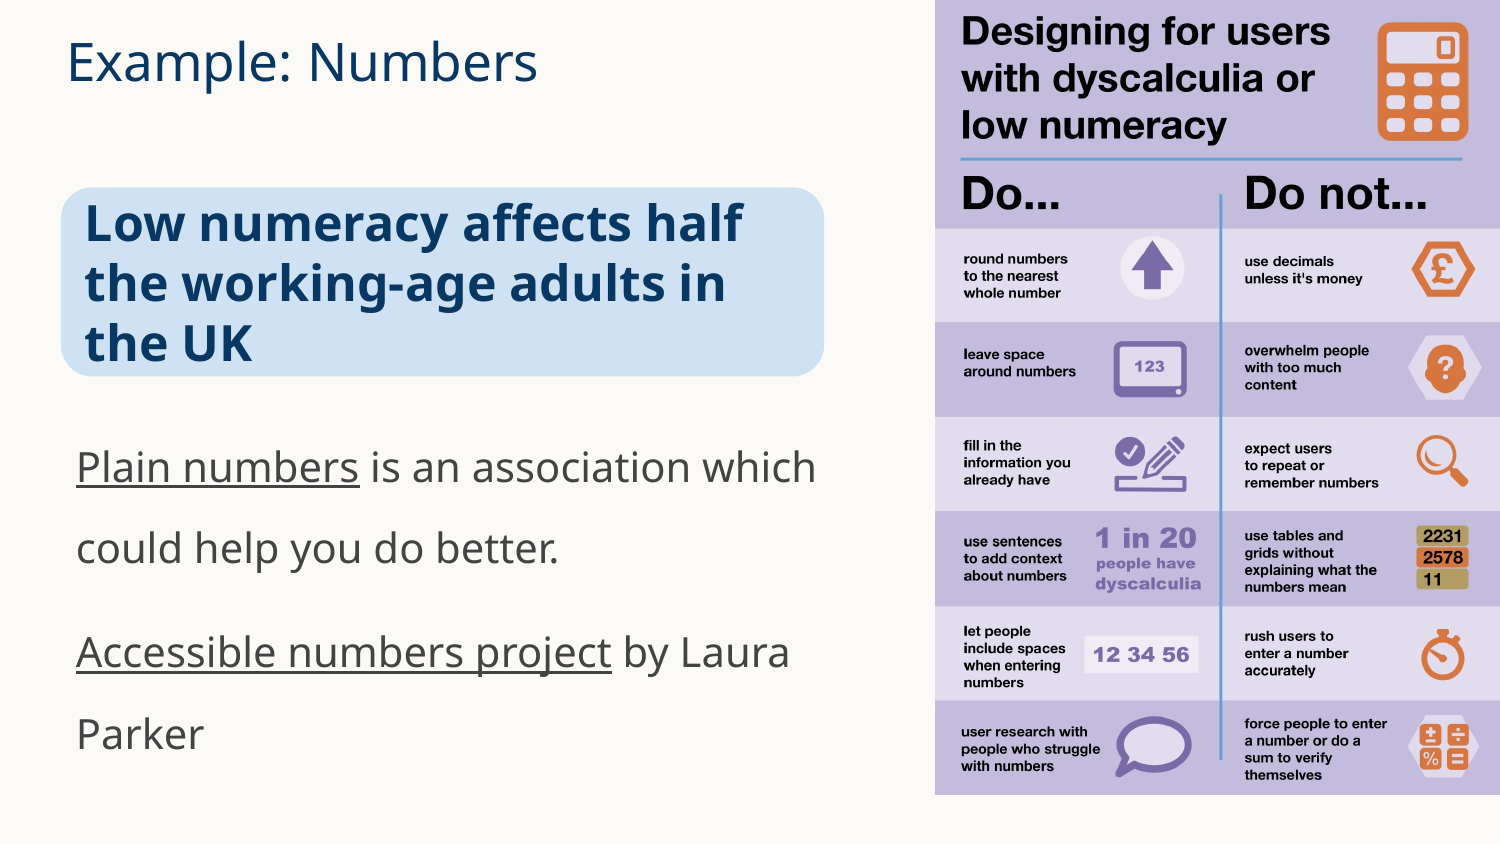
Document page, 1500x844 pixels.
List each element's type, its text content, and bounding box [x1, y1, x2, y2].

title Example: Numbers [51, 13, 929, 108]
picture [934, 0, 1500, 796]
text_box Low numeracy affects half the working-age adults in the UK [60, 187, 825, 377]
text_box Plain numbers is an association which could help you do better. Accessible numbers project by Laura Parker [60, 396, 929, 741]
